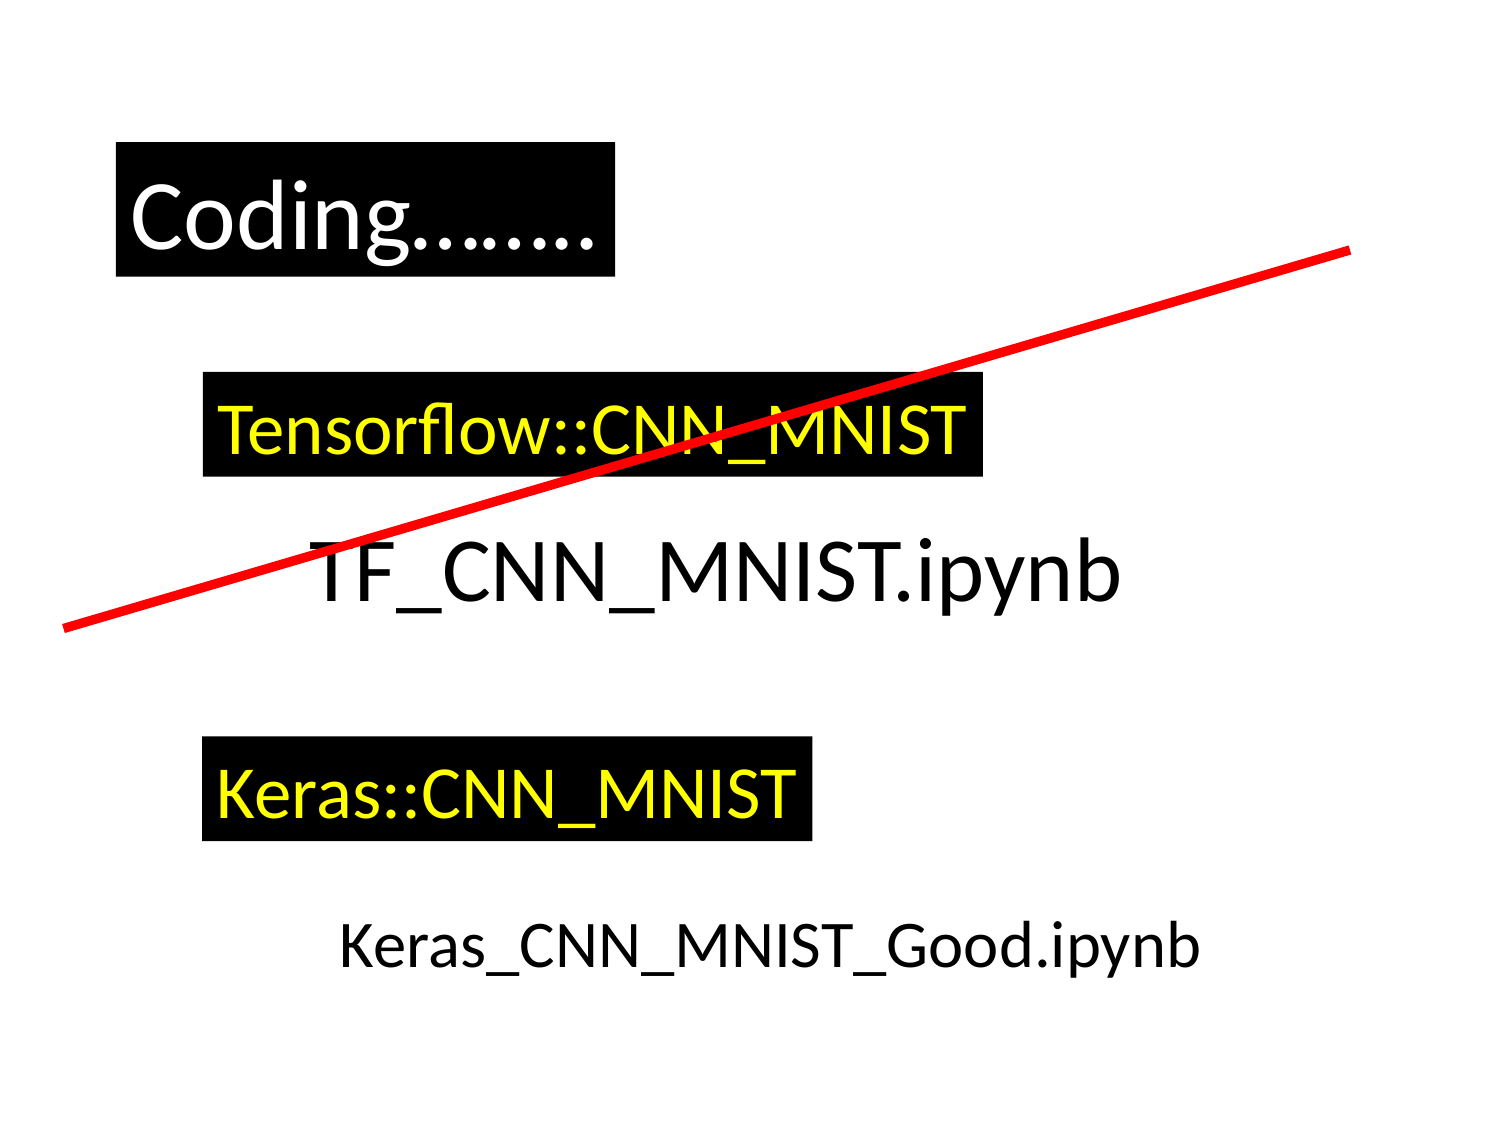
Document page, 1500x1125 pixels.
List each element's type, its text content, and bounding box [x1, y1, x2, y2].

text_box Coding…….. [115, 142, 616, 249]
text_box Keras::CNN_MNIST [202, 736, 813, 842]
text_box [63, 249, 1350, 629]
text_box Keras_CNN_MNIST_Good.ipynb [324, 893, 1217, 989]
